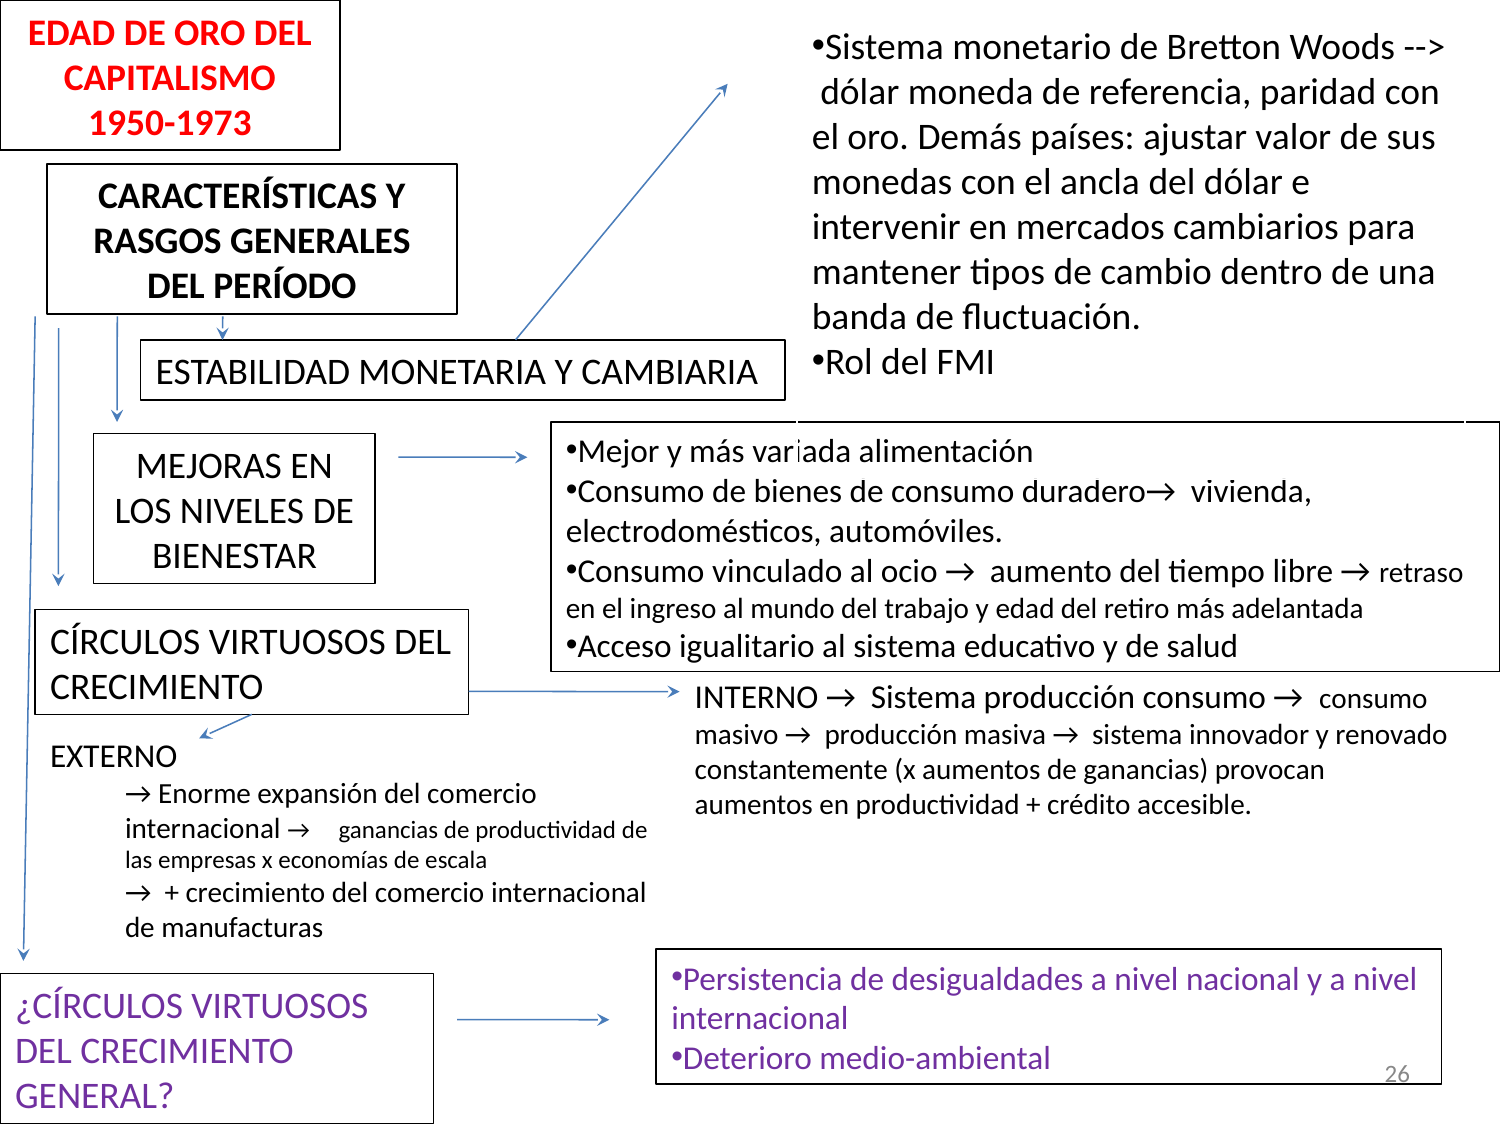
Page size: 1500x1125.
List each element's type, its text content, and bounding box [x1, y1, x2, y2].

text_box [0, 632, 352, 645]
slide_number ‹#› [1074, 1042, 1425, 1103]
text_box CÍRCULOS VIRTUOSOS DEL CRECIMIENTO [35, 609, 469, 715]
text_box INTERNO → Sistema producción consumo → consumo masivo → producción masiva → sistema innovador y renovado constantemente (x aumentos de ganancias) provocan aumentos en productividad + crédito accesible. [679, 667, 1465, 828]
text_box MEJORAS EN LOS NIVELES DE BIENESTAR [93, 433, 375, 584]
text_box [198, 715, 253, 739]
text_box EXTERNO → Enorme expansión del comercio internacional → ganancias de productividad de las empresas x economías de escala → + crecimiento del comercio internacional de manufacturas [35, 726, 680, 952]
text_box EDAD DE ORO DEL CAPITALISMO 1950-1973 [0, 0, 340, 150]
text_box Persistencia de desigualdades a nivel nacional y a nivel internacional Deterioro medio-ambiental [656, 949, 1442, 1084]
text_box CARACTERÍSTICAS Y RASGOS GENERALES DEL PERÍODO [46, 163, 457, 314]
text_box ESTABILIDAD MONETARIA Y CAMBIARIA [140, 339, 786, 400]
text_box ¿CÍRCULOS VIRTUOSOS DEL CRECIMIENTO GENERAL? [0, 973, 434, 1124]
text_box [515, 83, 728, 341]
text_box Sistema monetario de Bretton Woods --> dólar moneda de referencia, paridad con el oro. Demás países: ajustar valor de sus monedas con el ancla del dólar e intervenir en mercados cambiarios para mantener tipos de cambio dentro de una banda de fluctuación. Rol del FMI [796, 14, 1465, 480]
text_box Mejor y más variada alimentación Consumo de bienes de consumo duradero→ vivienda, electrodomésticos, automóviles. Consumo vinculado al ocio → aumento del tiempo libre → retraso en el ingreso al mundo del trabajo y edad del retiro más adelantada Acceso igualitario al sistema educativo y de salud [550, 421, 1500, 672]
